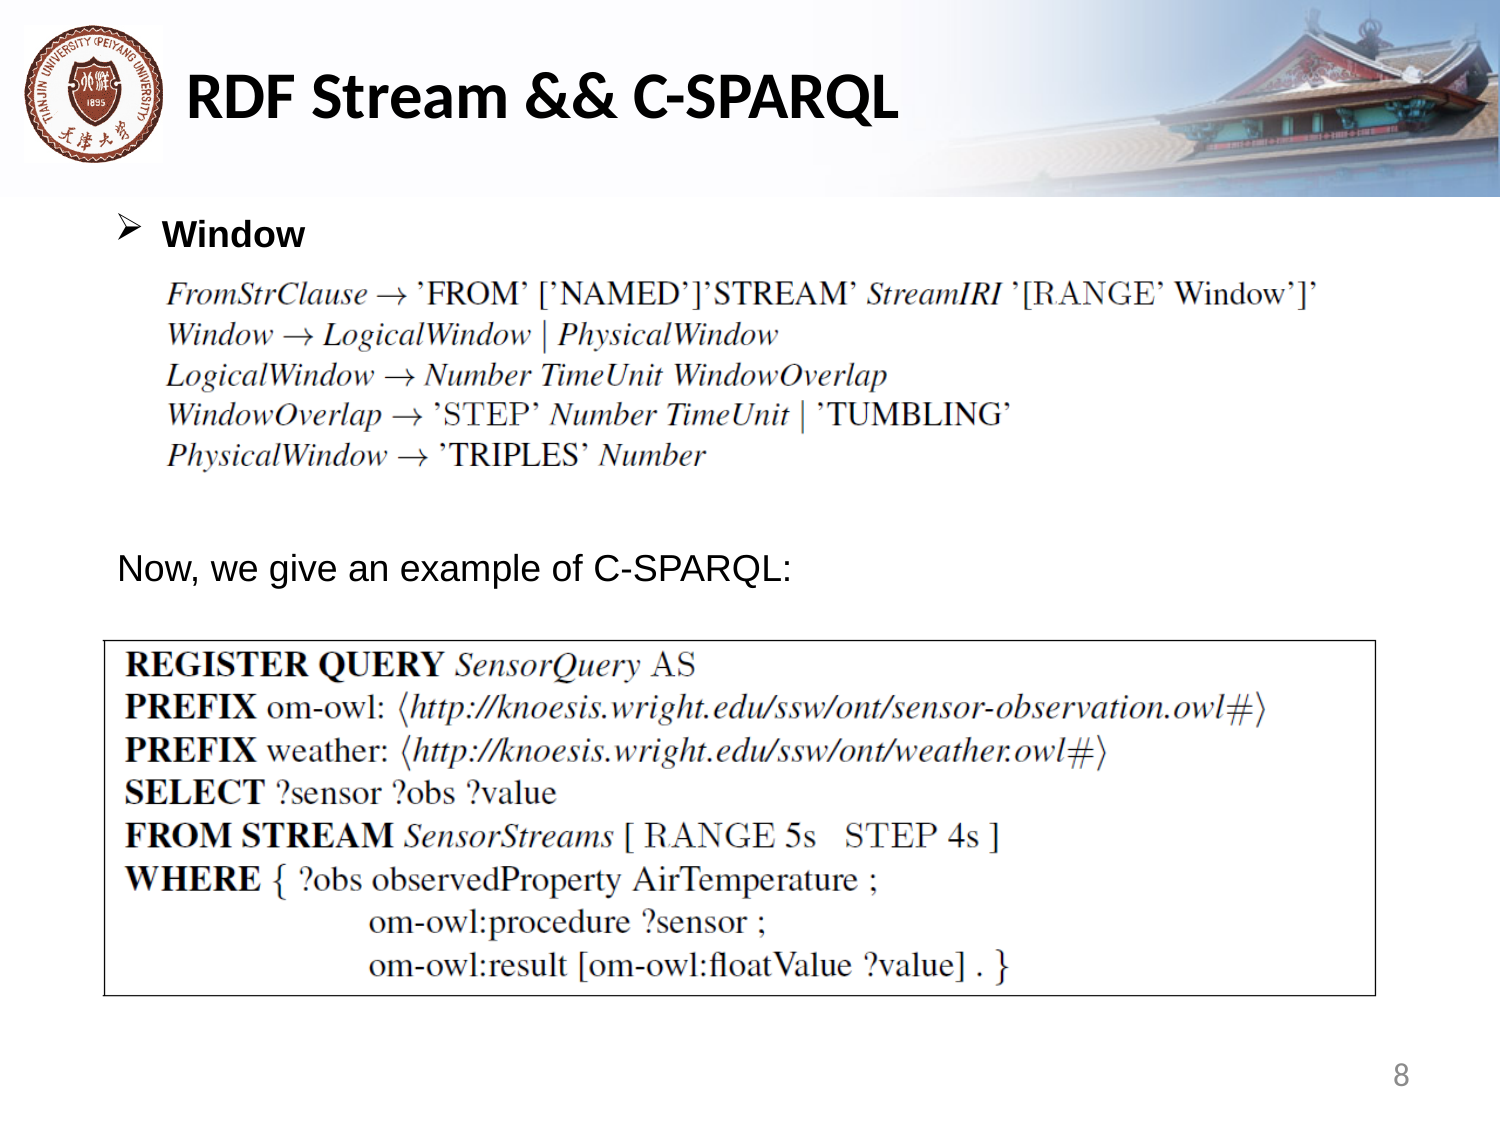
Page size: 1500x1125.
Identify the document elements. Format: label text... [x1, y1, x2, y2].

text_box Now, we give an example of C-SPARQL: [102, 536, 1131, 597]
title RDF Stream && C-SPARQL [171, 0, 1397, 186]
picture [0, 0, 1500, 197]
text_box Window [100, 202, 1129, 262]
picture [97, 633, 1382, 1002]
picture [155, 276, 1324, 477]
slide_number 8 [1074, 1042, 1425, 1103]
